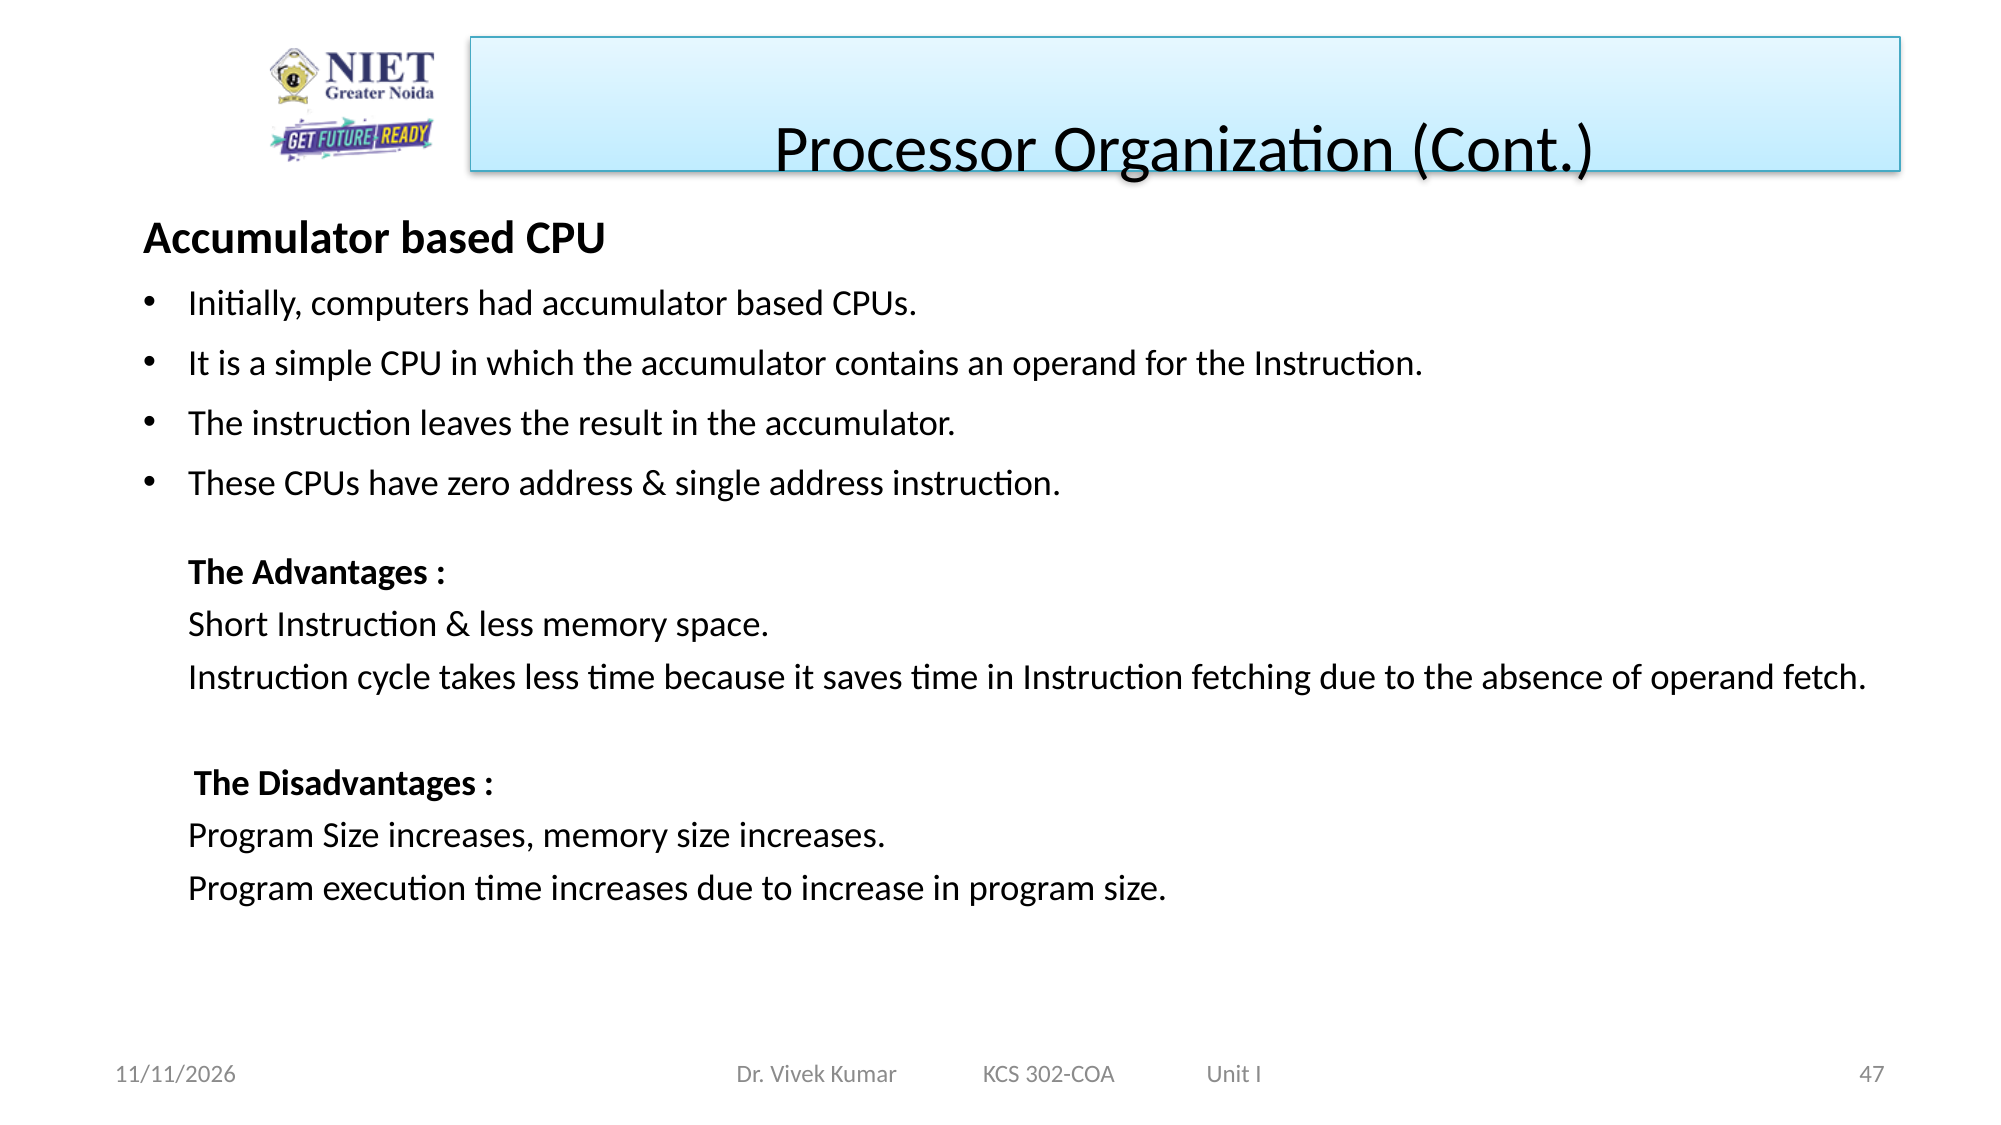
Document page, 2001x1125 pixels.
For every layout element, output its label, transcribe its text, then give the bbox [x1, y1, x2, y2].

list Accumulator based CPU Initially, computers had accumulator based CPUs. It is a simple CPU in which the accumulator contains an operand for the Instruction. The instruction leaves the result in the accumulator. These CPUs have zero address & single address instruction. The Advantages : Short Instruction & less memory space. Instruction cycle takes less time because it saves time in Instruction fetching due to the absence of operand fetch. The Disadvantages : Program Size increases, memory size increases. Program execution time increases due to increase in program size. [128, 199, 1911, 1056]
footer Dr. Vivek Kumar KCS 302-COA Unit I [683, 1042, 1317, 1103]
title Processor Organization (Cont.) [471, 36, 1901, 172]
slide_number 47 [1433, 1042, 1900, 1103]
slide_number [99, 1042, 567, 1103]
picture [232, 36, 471, 172]
